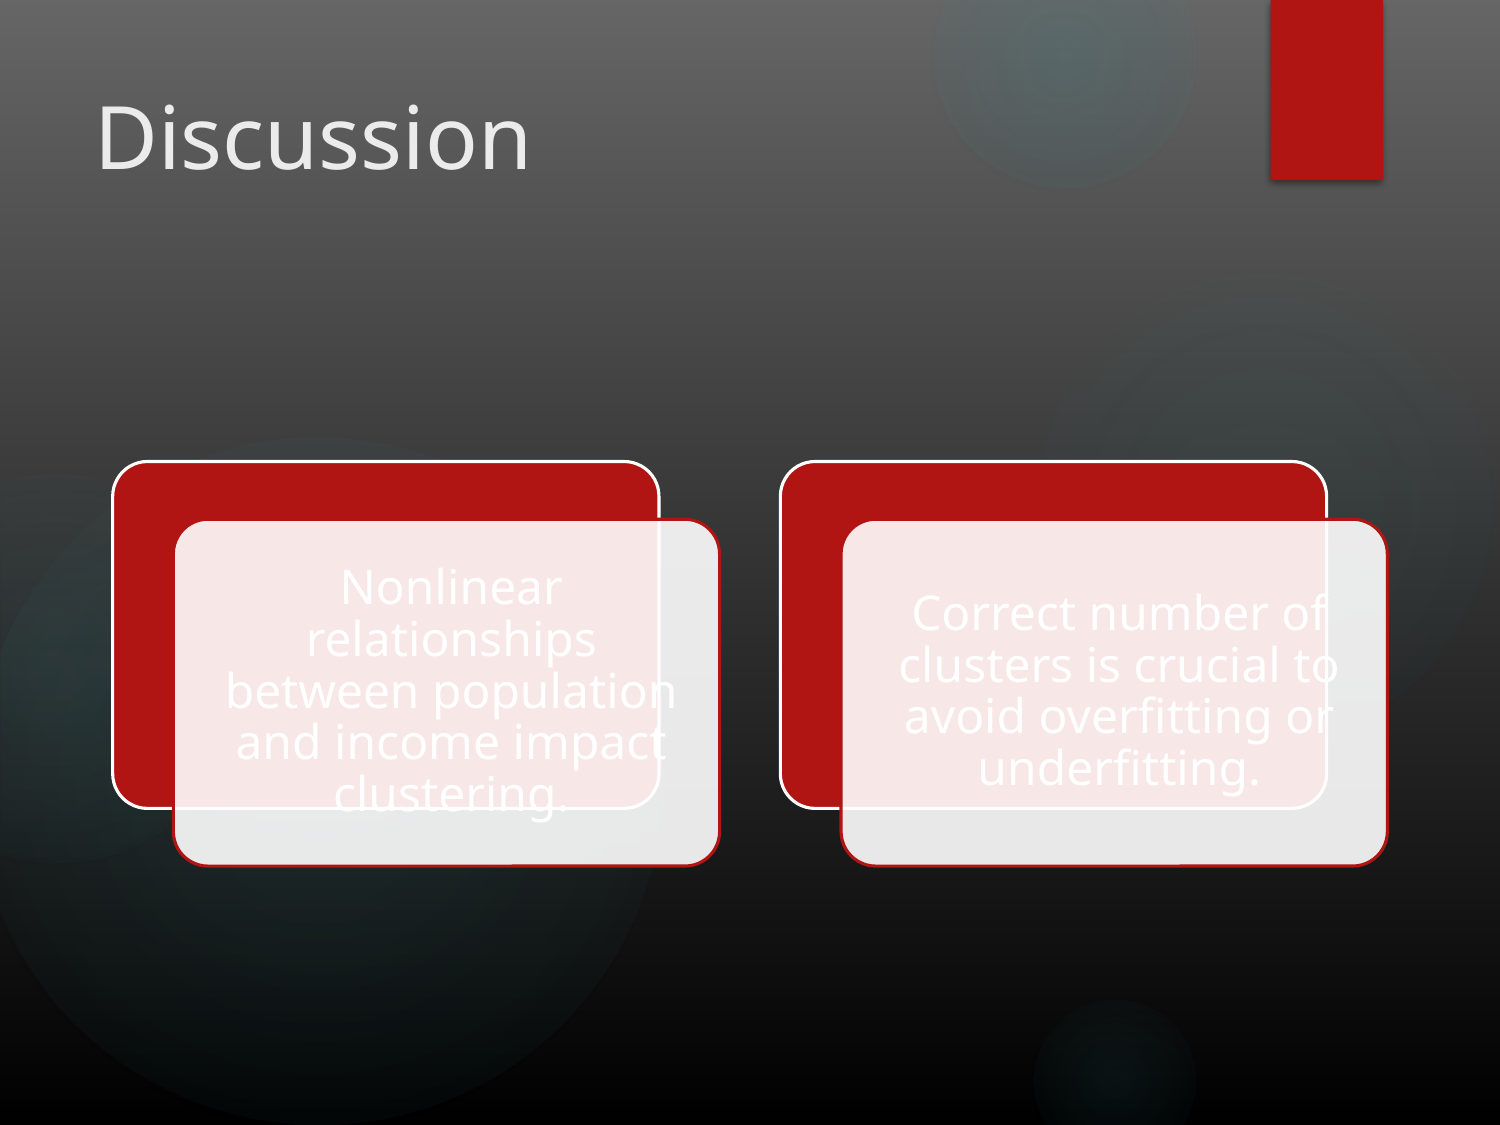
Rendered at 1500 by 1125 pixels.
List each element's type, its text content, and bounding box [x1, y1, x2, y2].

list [112, 415, 1388, 913]
title Discussion [79, 74, 1237, 304]
